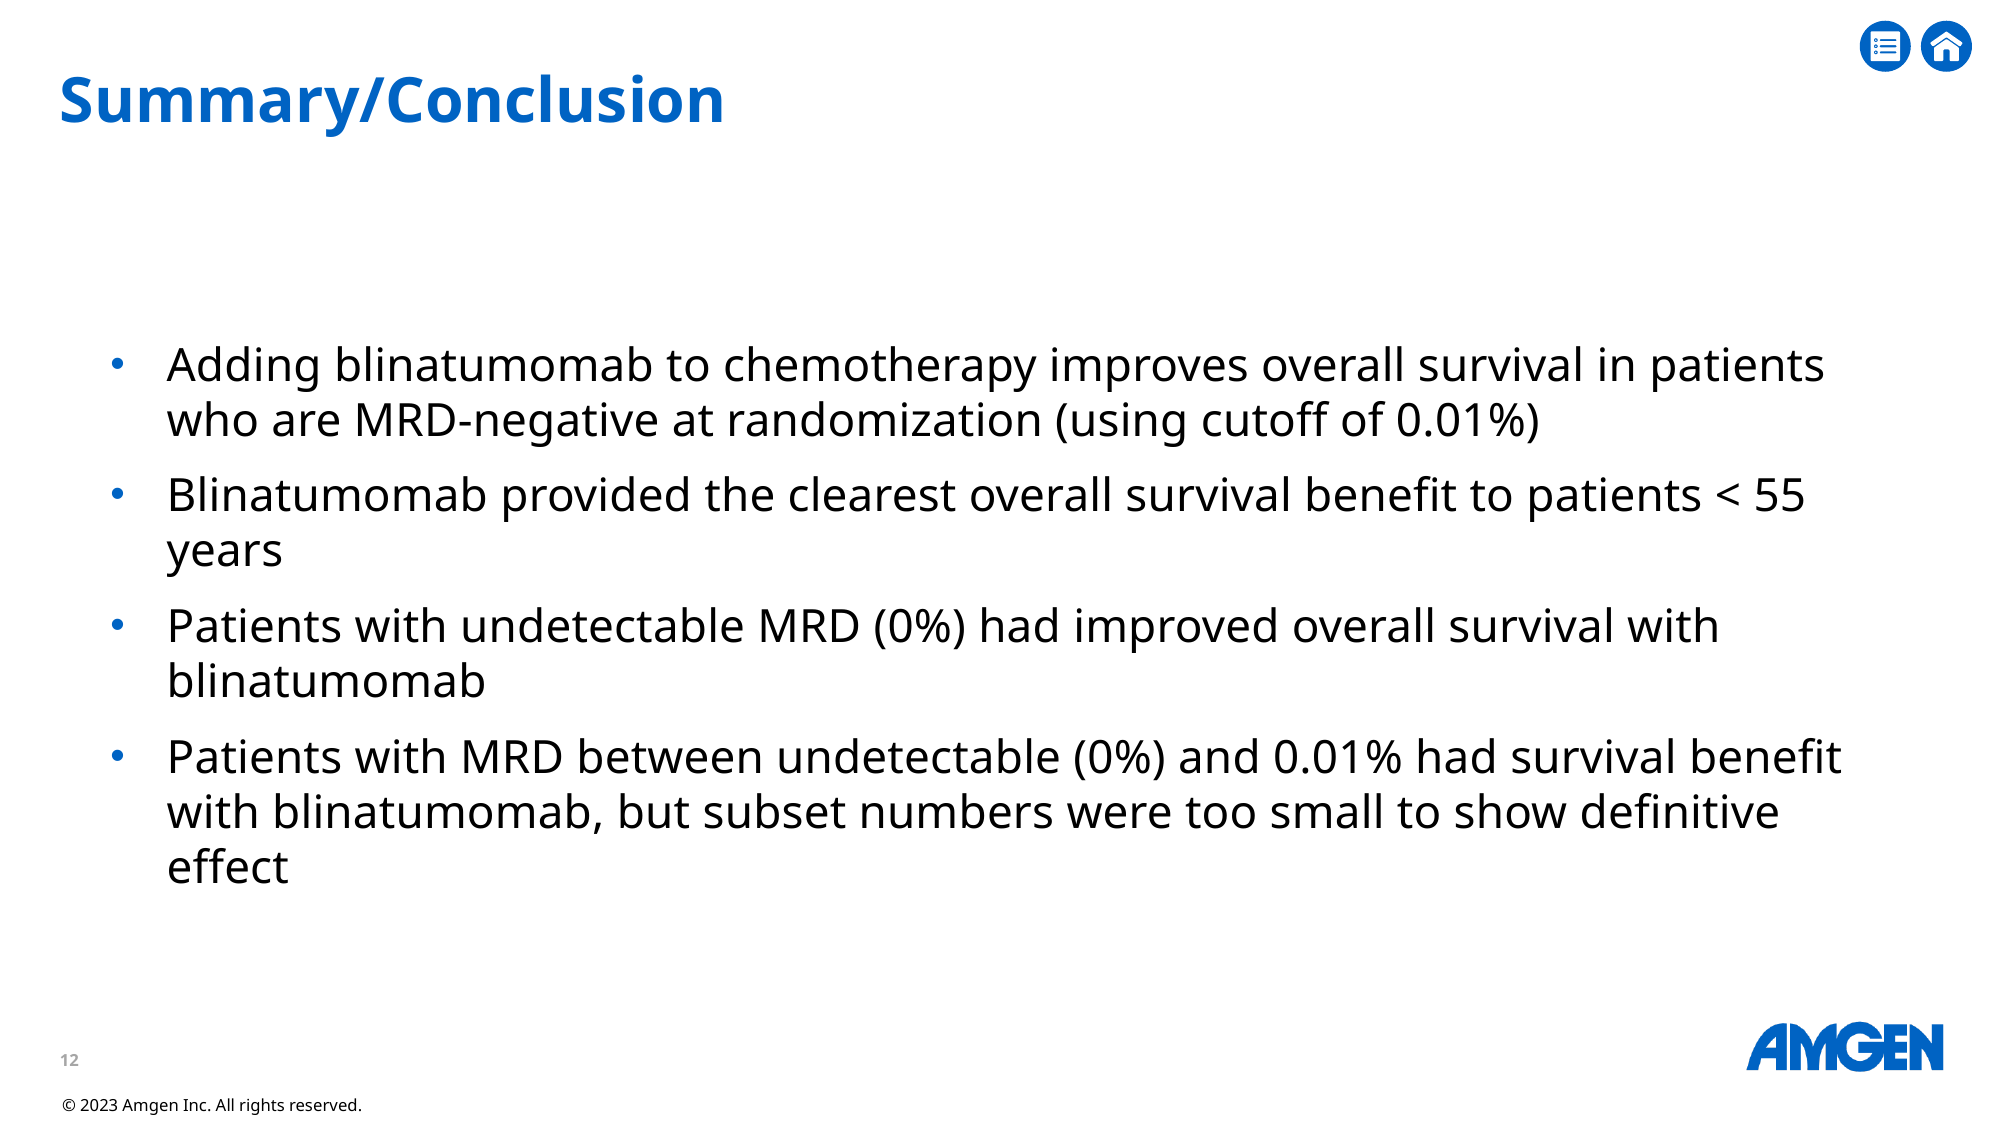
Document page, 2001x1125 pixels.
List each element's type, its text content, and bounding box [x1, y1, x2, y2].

text_box [1920, 20, 1972, 60]
picture [1741, 1021, 1955, 1072]
text_box [1859, 20, 1911, 72]
list Adding blinatumomab to chemotherapy improves overall survival in patients who are MRD-negative at randomization (using cutoff of 0.01%) Blinatumomab provided the clearest overall survival benefit to patients < 55 years Patients with undetectable MRD (0%) had improved overall survival with blinatumomab Patients with MRD between undetectable (0%) and 0.01% had survival benefit with blinatumomab, but subset numbers were too small to show definitive effect [110, 335, 1886, 939]
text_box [1929, 31, 1963, 62]
title Summary/Conclusion [59, 60, 1941, 137]
